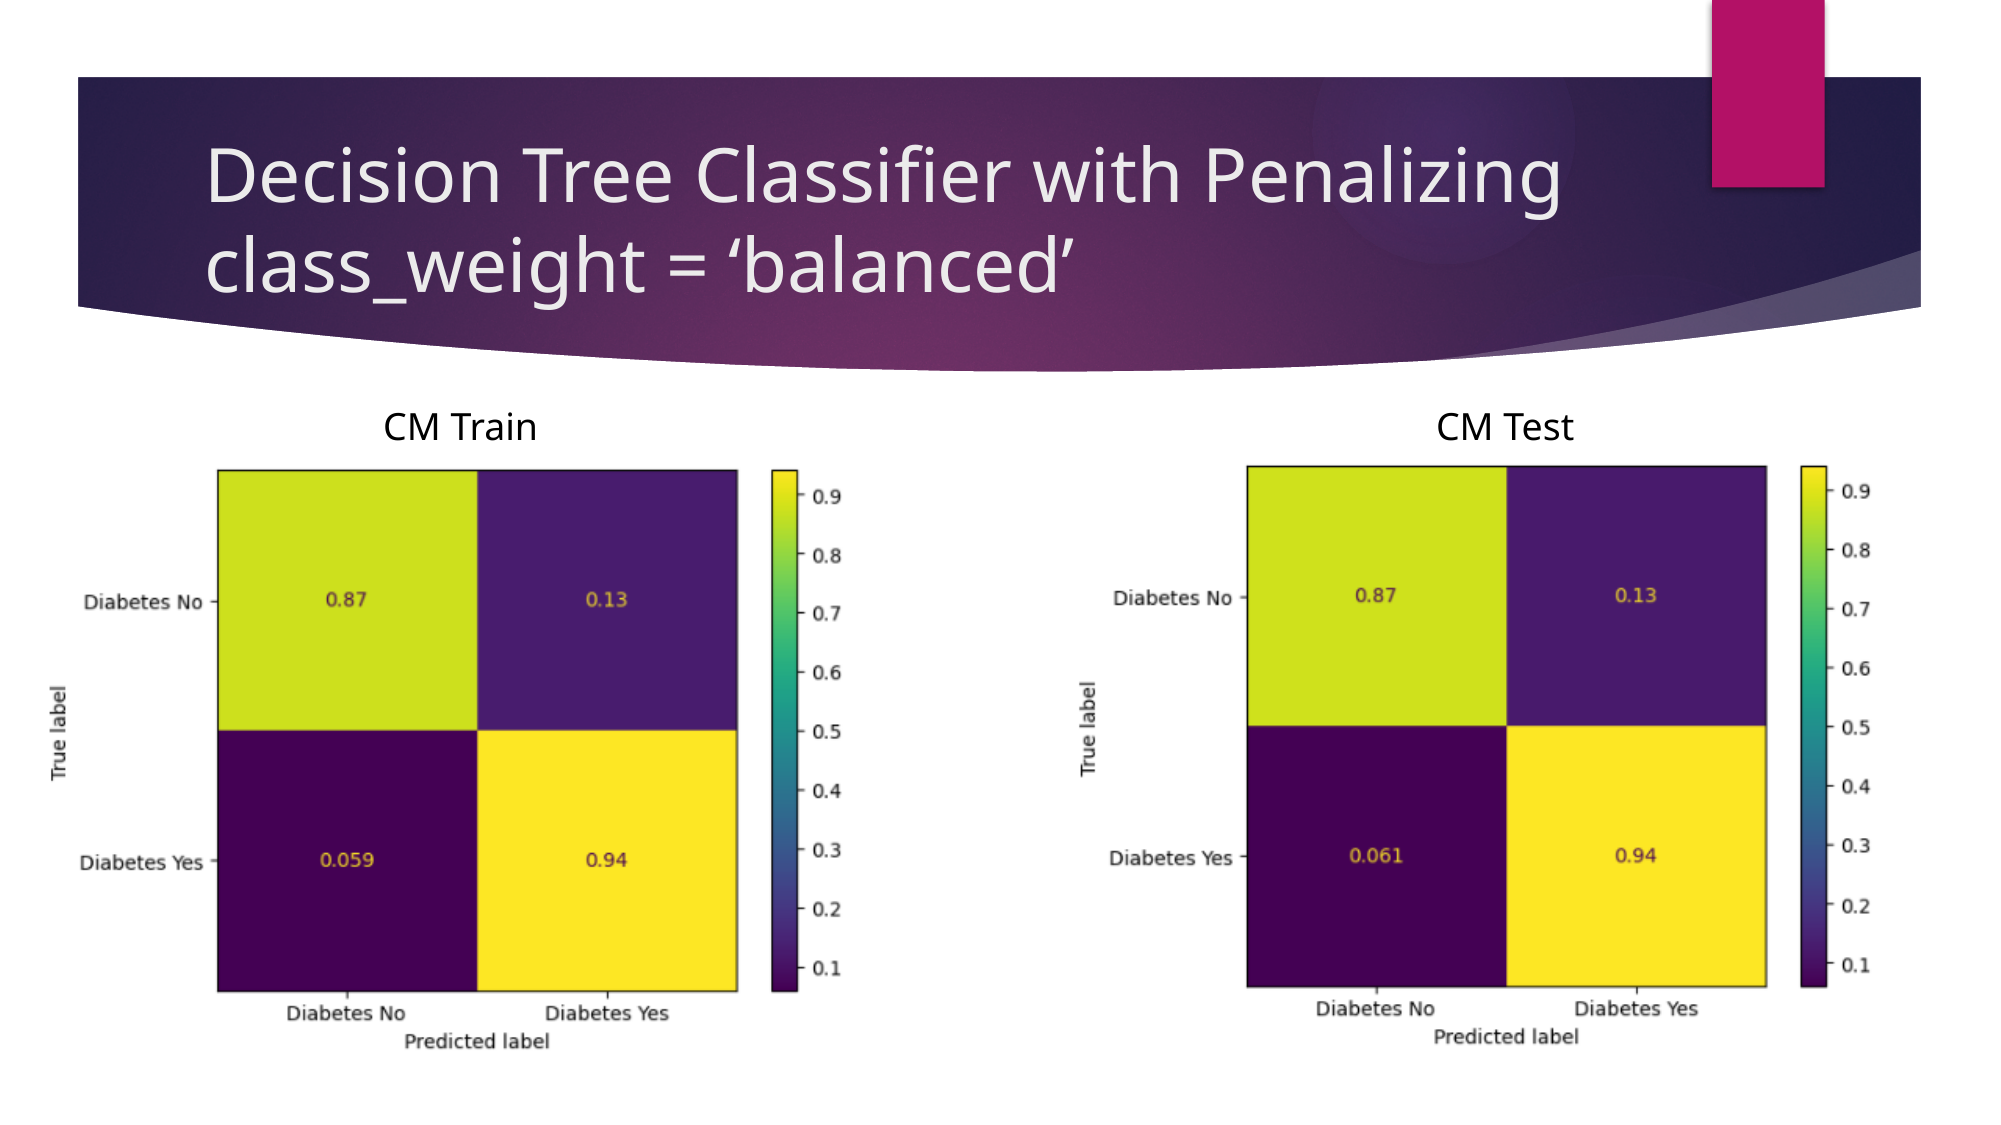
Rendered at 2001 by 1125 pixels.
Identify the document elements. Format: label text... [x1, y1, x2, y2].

picture [39, 458, 853, 1061]
text_box CM Train [368, 395, 564, 456]
text_box CM Test [1421, 395, 1600, 454]
title Decision Tree Classifier with Penalizing class_weight = ‘balanced’ [189, 159, 1627, 276]
picture [1067, 455, 1879, 1061]
